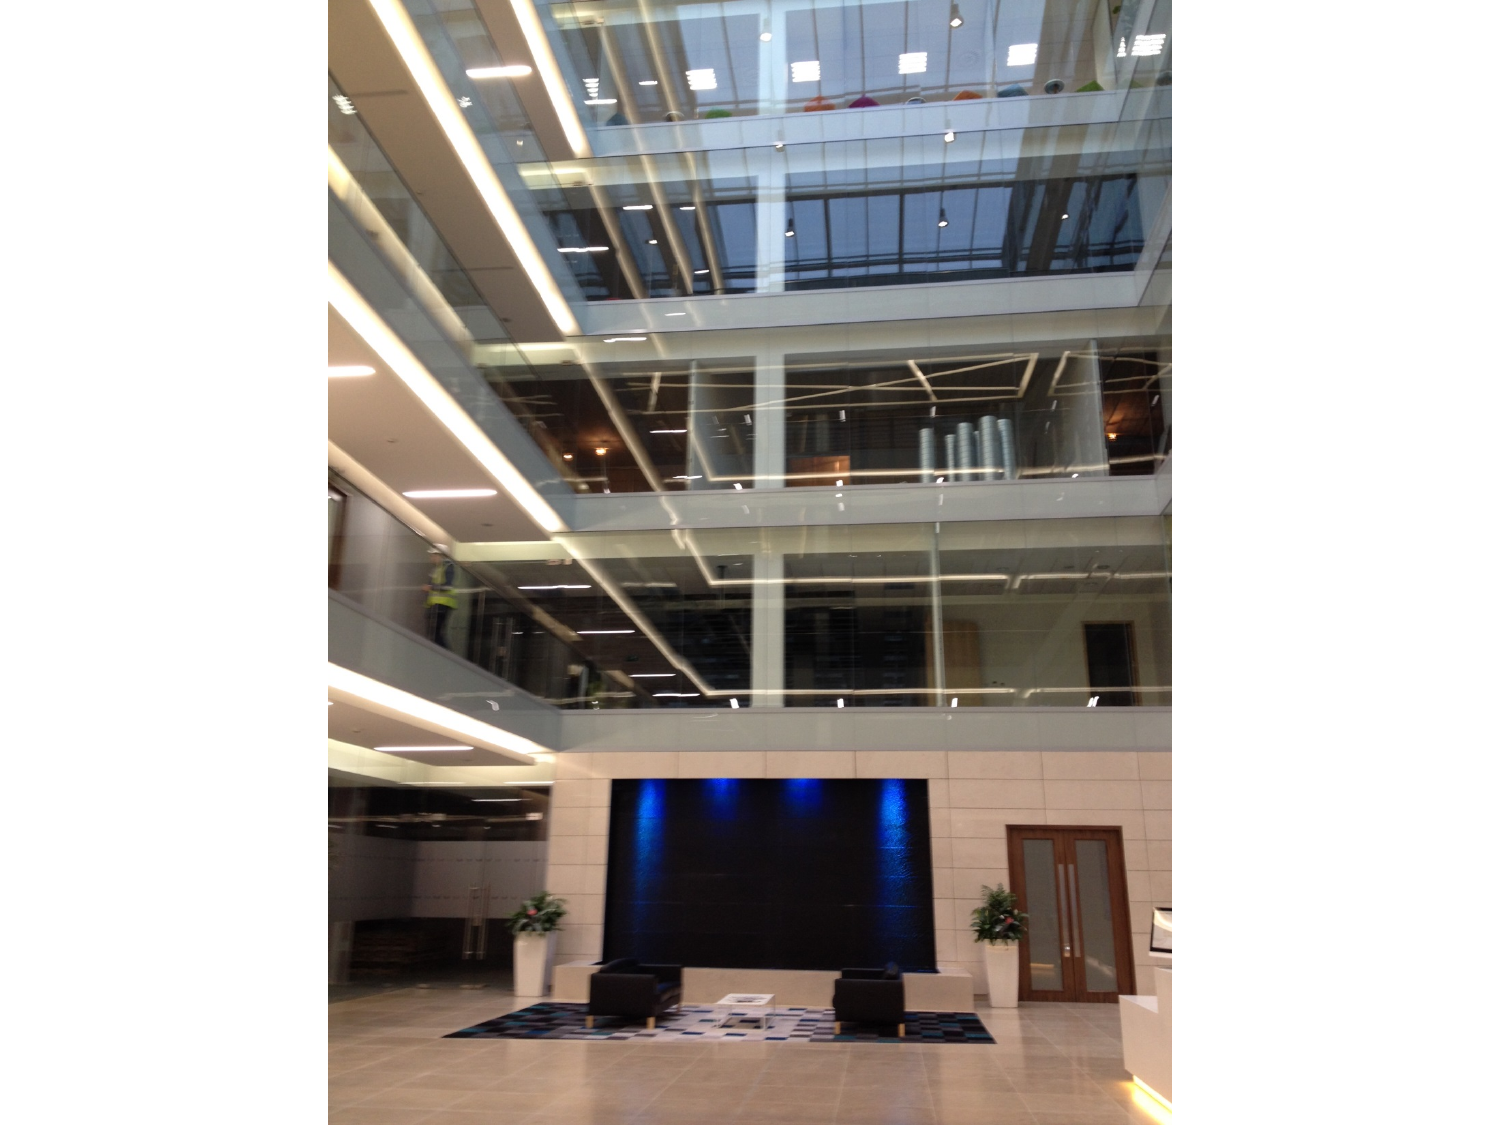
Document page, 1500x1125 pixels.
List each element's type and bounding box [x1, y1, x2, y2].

picture [327, 0, 1173, 1125]
